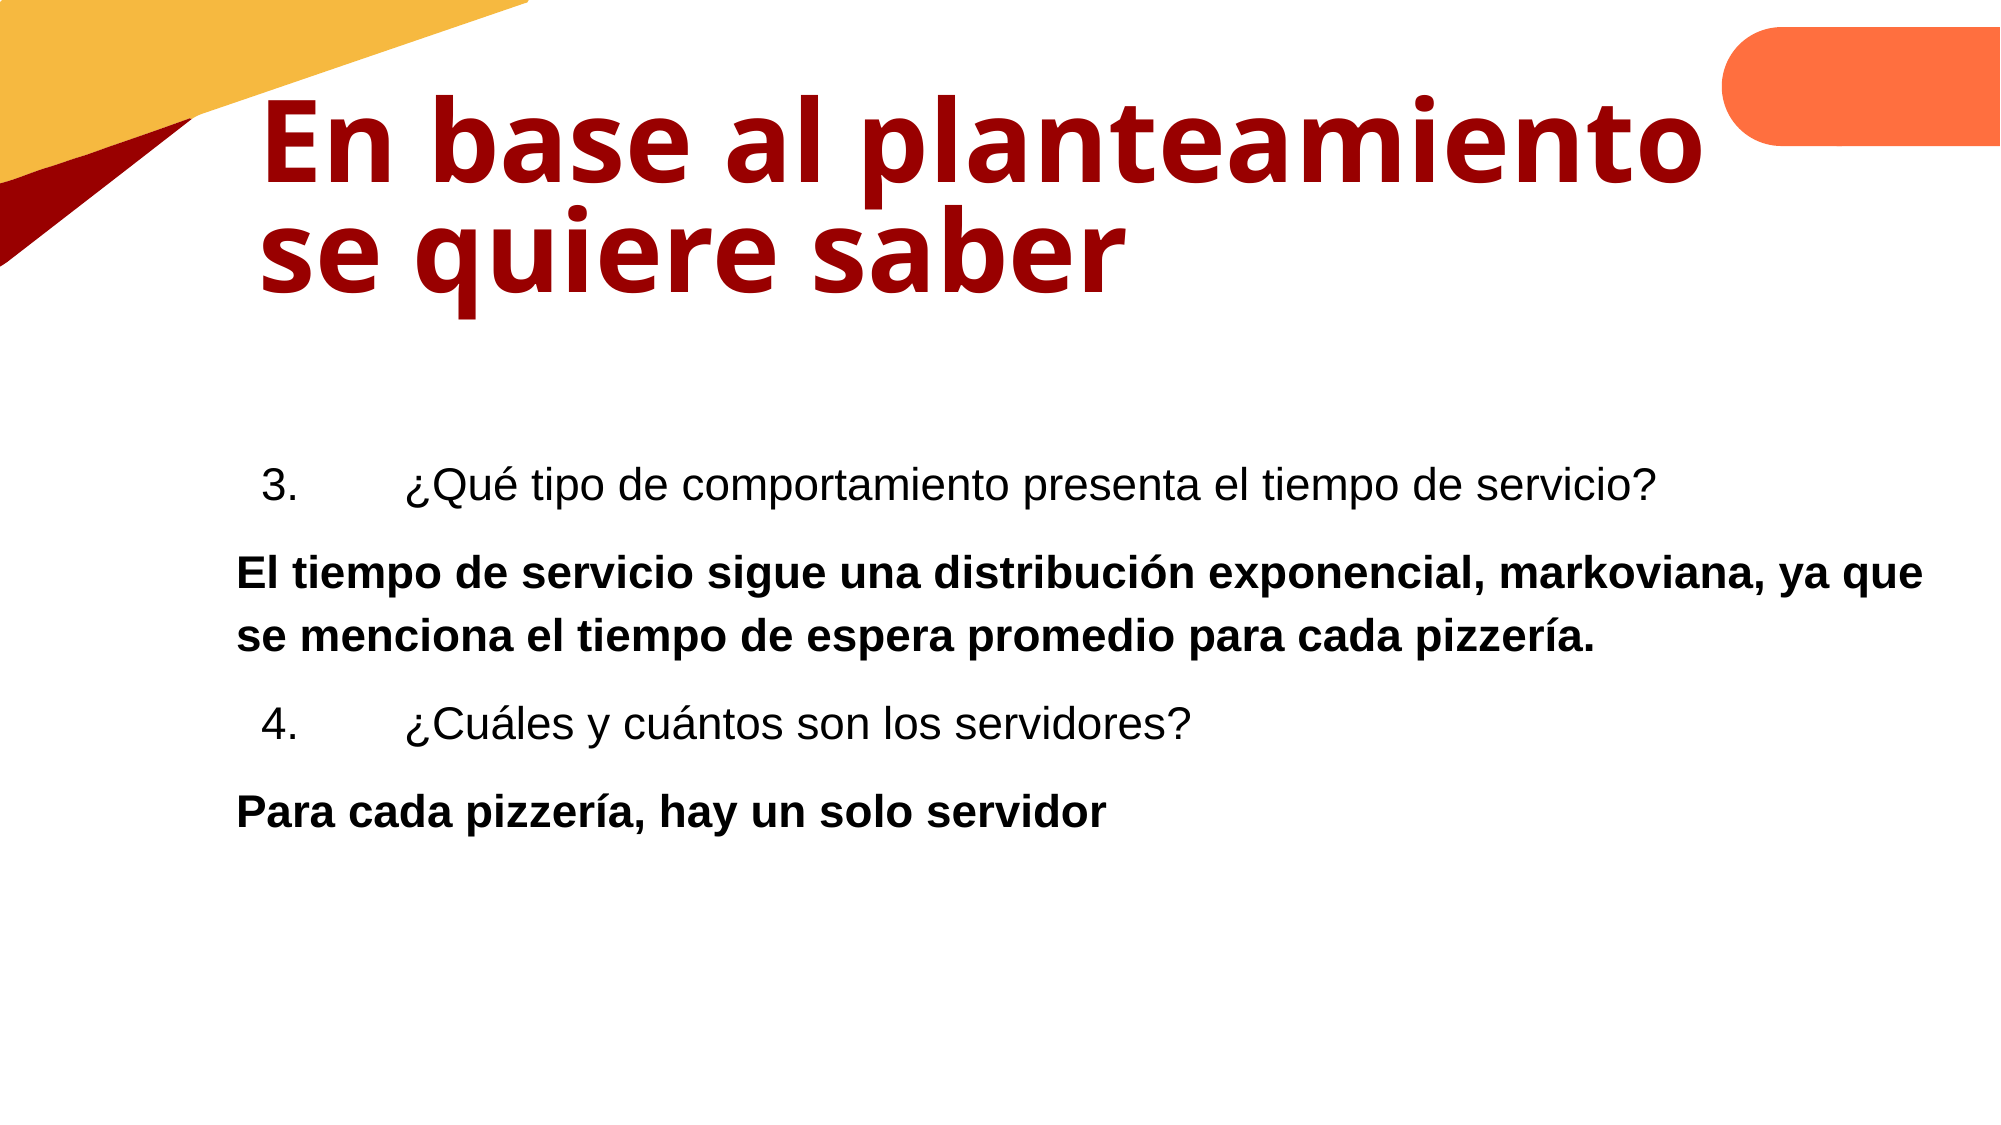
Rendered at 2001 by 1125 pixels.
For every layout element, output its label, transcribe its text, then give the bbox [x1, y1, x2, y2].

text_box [1721, 26, 2000, 147]
text_box En base al planteamiento se quiere saber [533, 74, 1825, 244]
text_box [0, 0, 529, 267]
text_box 3. ¿Qué tipo de comportamiento presenta el tiempo de servicio? El tiempo de servicio sigue una distribución exponencial, markoviana, ya que se menciona el tiempo de espera promedio para cada pizzería. 4. ¿Cuáles y cuántos son los servidores? Para cada pizzería, hay un solo servidor [220, 208, 1970, 1125]
